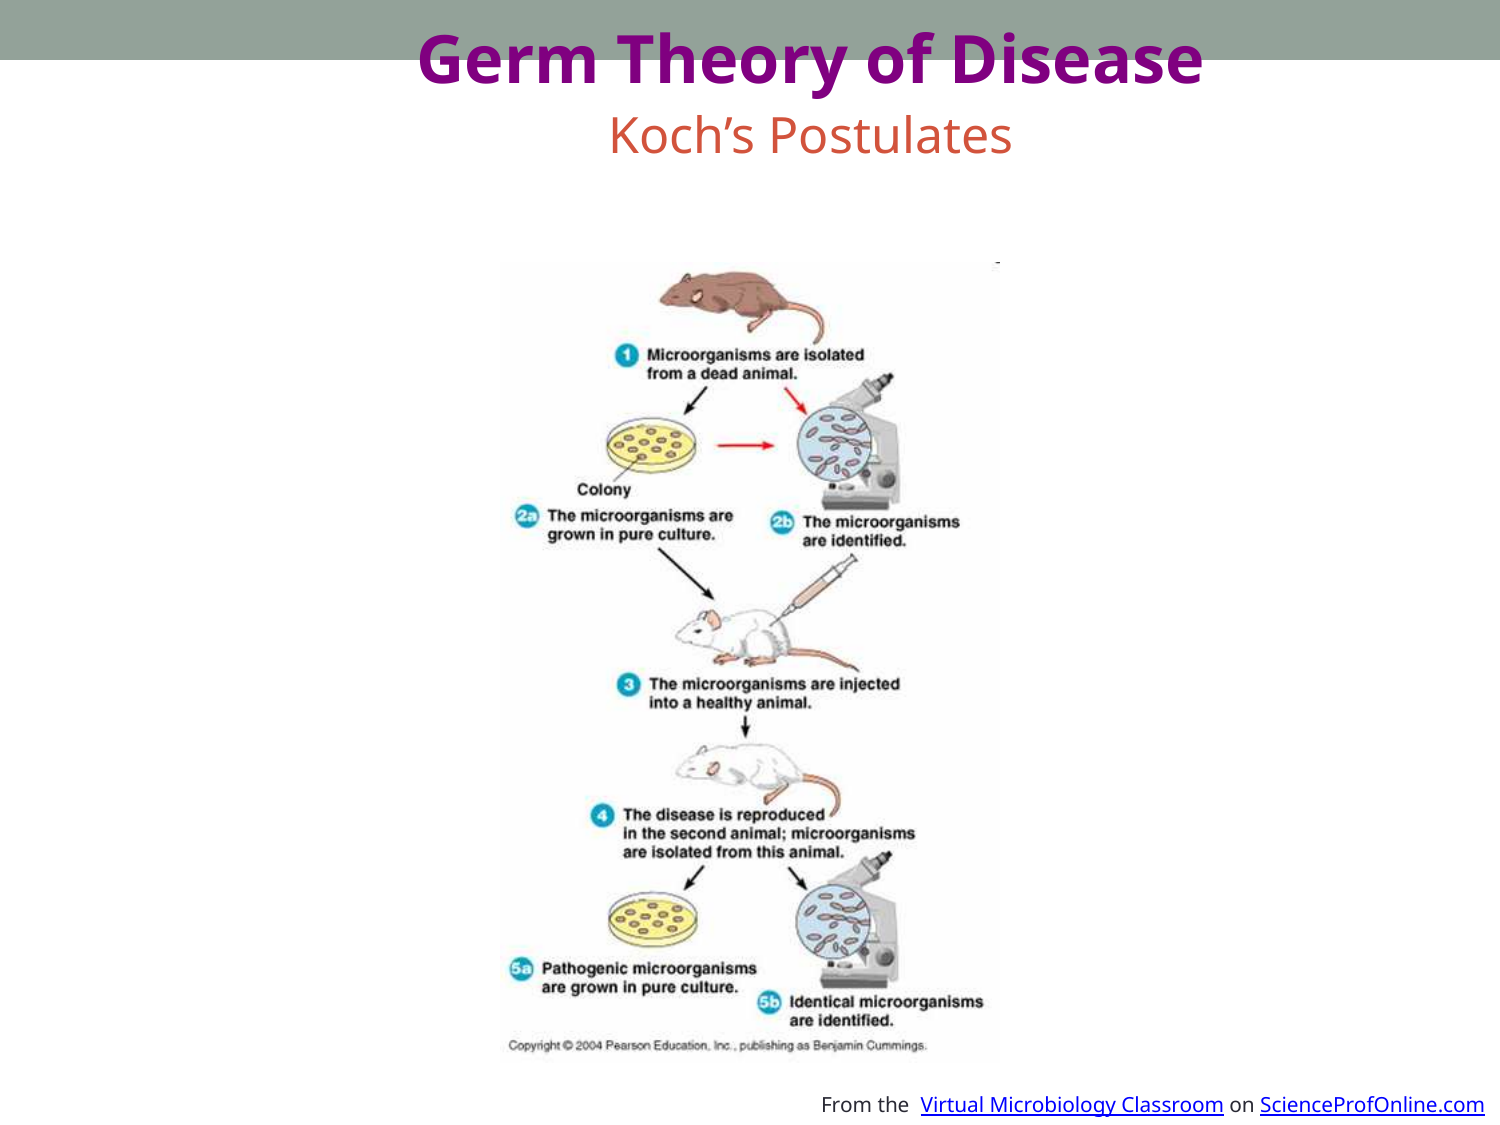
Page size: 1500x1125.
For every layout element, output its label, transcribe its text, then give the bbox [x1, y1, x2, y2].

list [500, 262, 1000, 1063]
text_box Germ Theory of Disease Koch’s Postulates [401, 2, 1221, 171]
text_box From the Virtual Microbiology Classroom on ScienceProfOnline.com [624, 1084, 1500, 1125]
